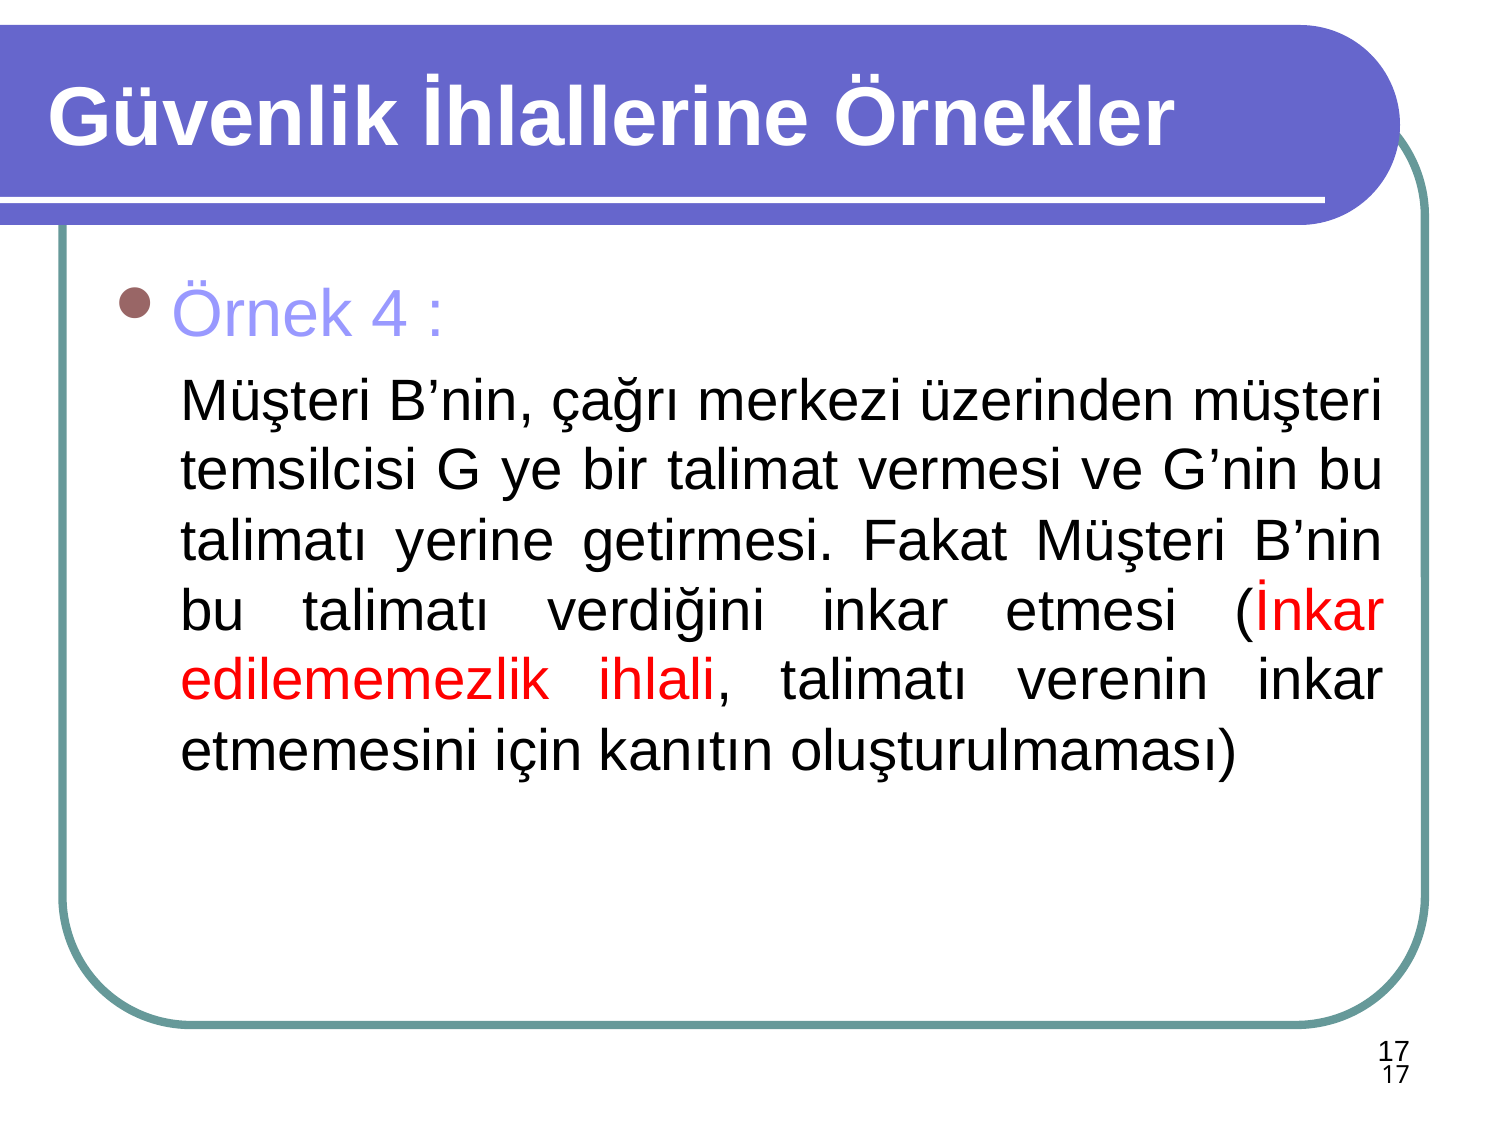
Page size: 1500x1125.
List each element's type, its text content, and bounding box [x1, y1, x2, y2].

title Güvenlik İhlallerine Örnekler [32, 37, 1347, 188]
text_box 17 [1074, 1024, 1425, 1103]
list Örnek 4 : Müşteri B’nin, çağrı merkezi üzerinden müşteri temsilcisi G ye bir talimat vermesi ve G’nin bu talimatı yerine getirmesi. Fakat Müşteri B’nin bu talimatı verdiğini inkar etmesi (İnkar edilememezlik ihlali, talimatı verenin inkar etmemesini için kanıtın oluşturulmaması) [99, 262, 1400, 988]
